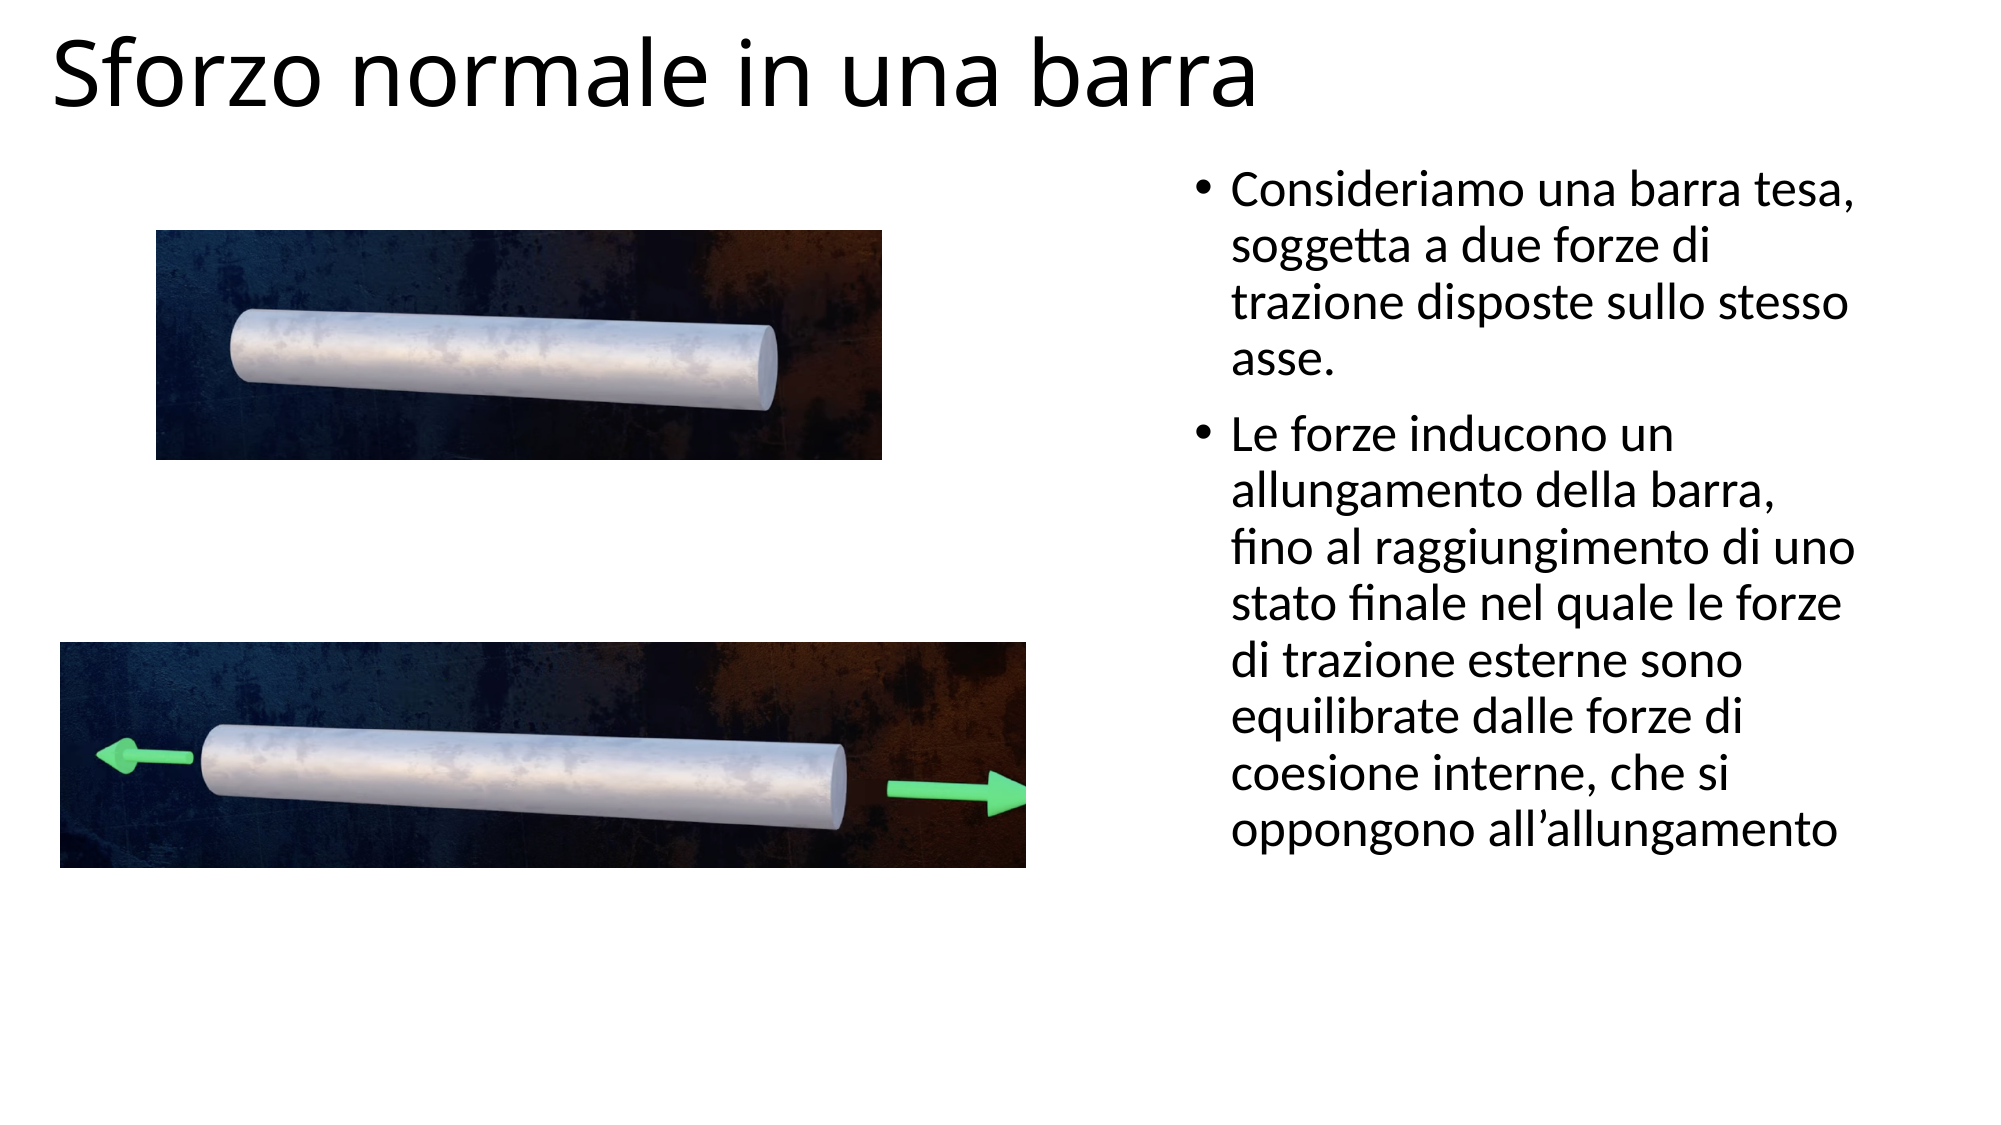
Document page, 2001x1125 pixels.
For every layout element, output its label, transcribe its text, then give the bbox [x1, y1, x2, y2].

picture [155, 230, 882, 460]
picture [60, 642, 1026, 868]
list Consideriamo una barra tesa, soggetta a due forze di trazione disposte sullo stesso asse. Le forze inducono un allungamento della barra, fino al raggiungimento di uno stato finale nel quale le forze di trazione esterne sono equilibrate dalle forze di coesione interne, che si oppongono all’allungamento [1179, 153, 1887, 868]
title Sforzo normale in una barra [36, 0, 1762, 185]
